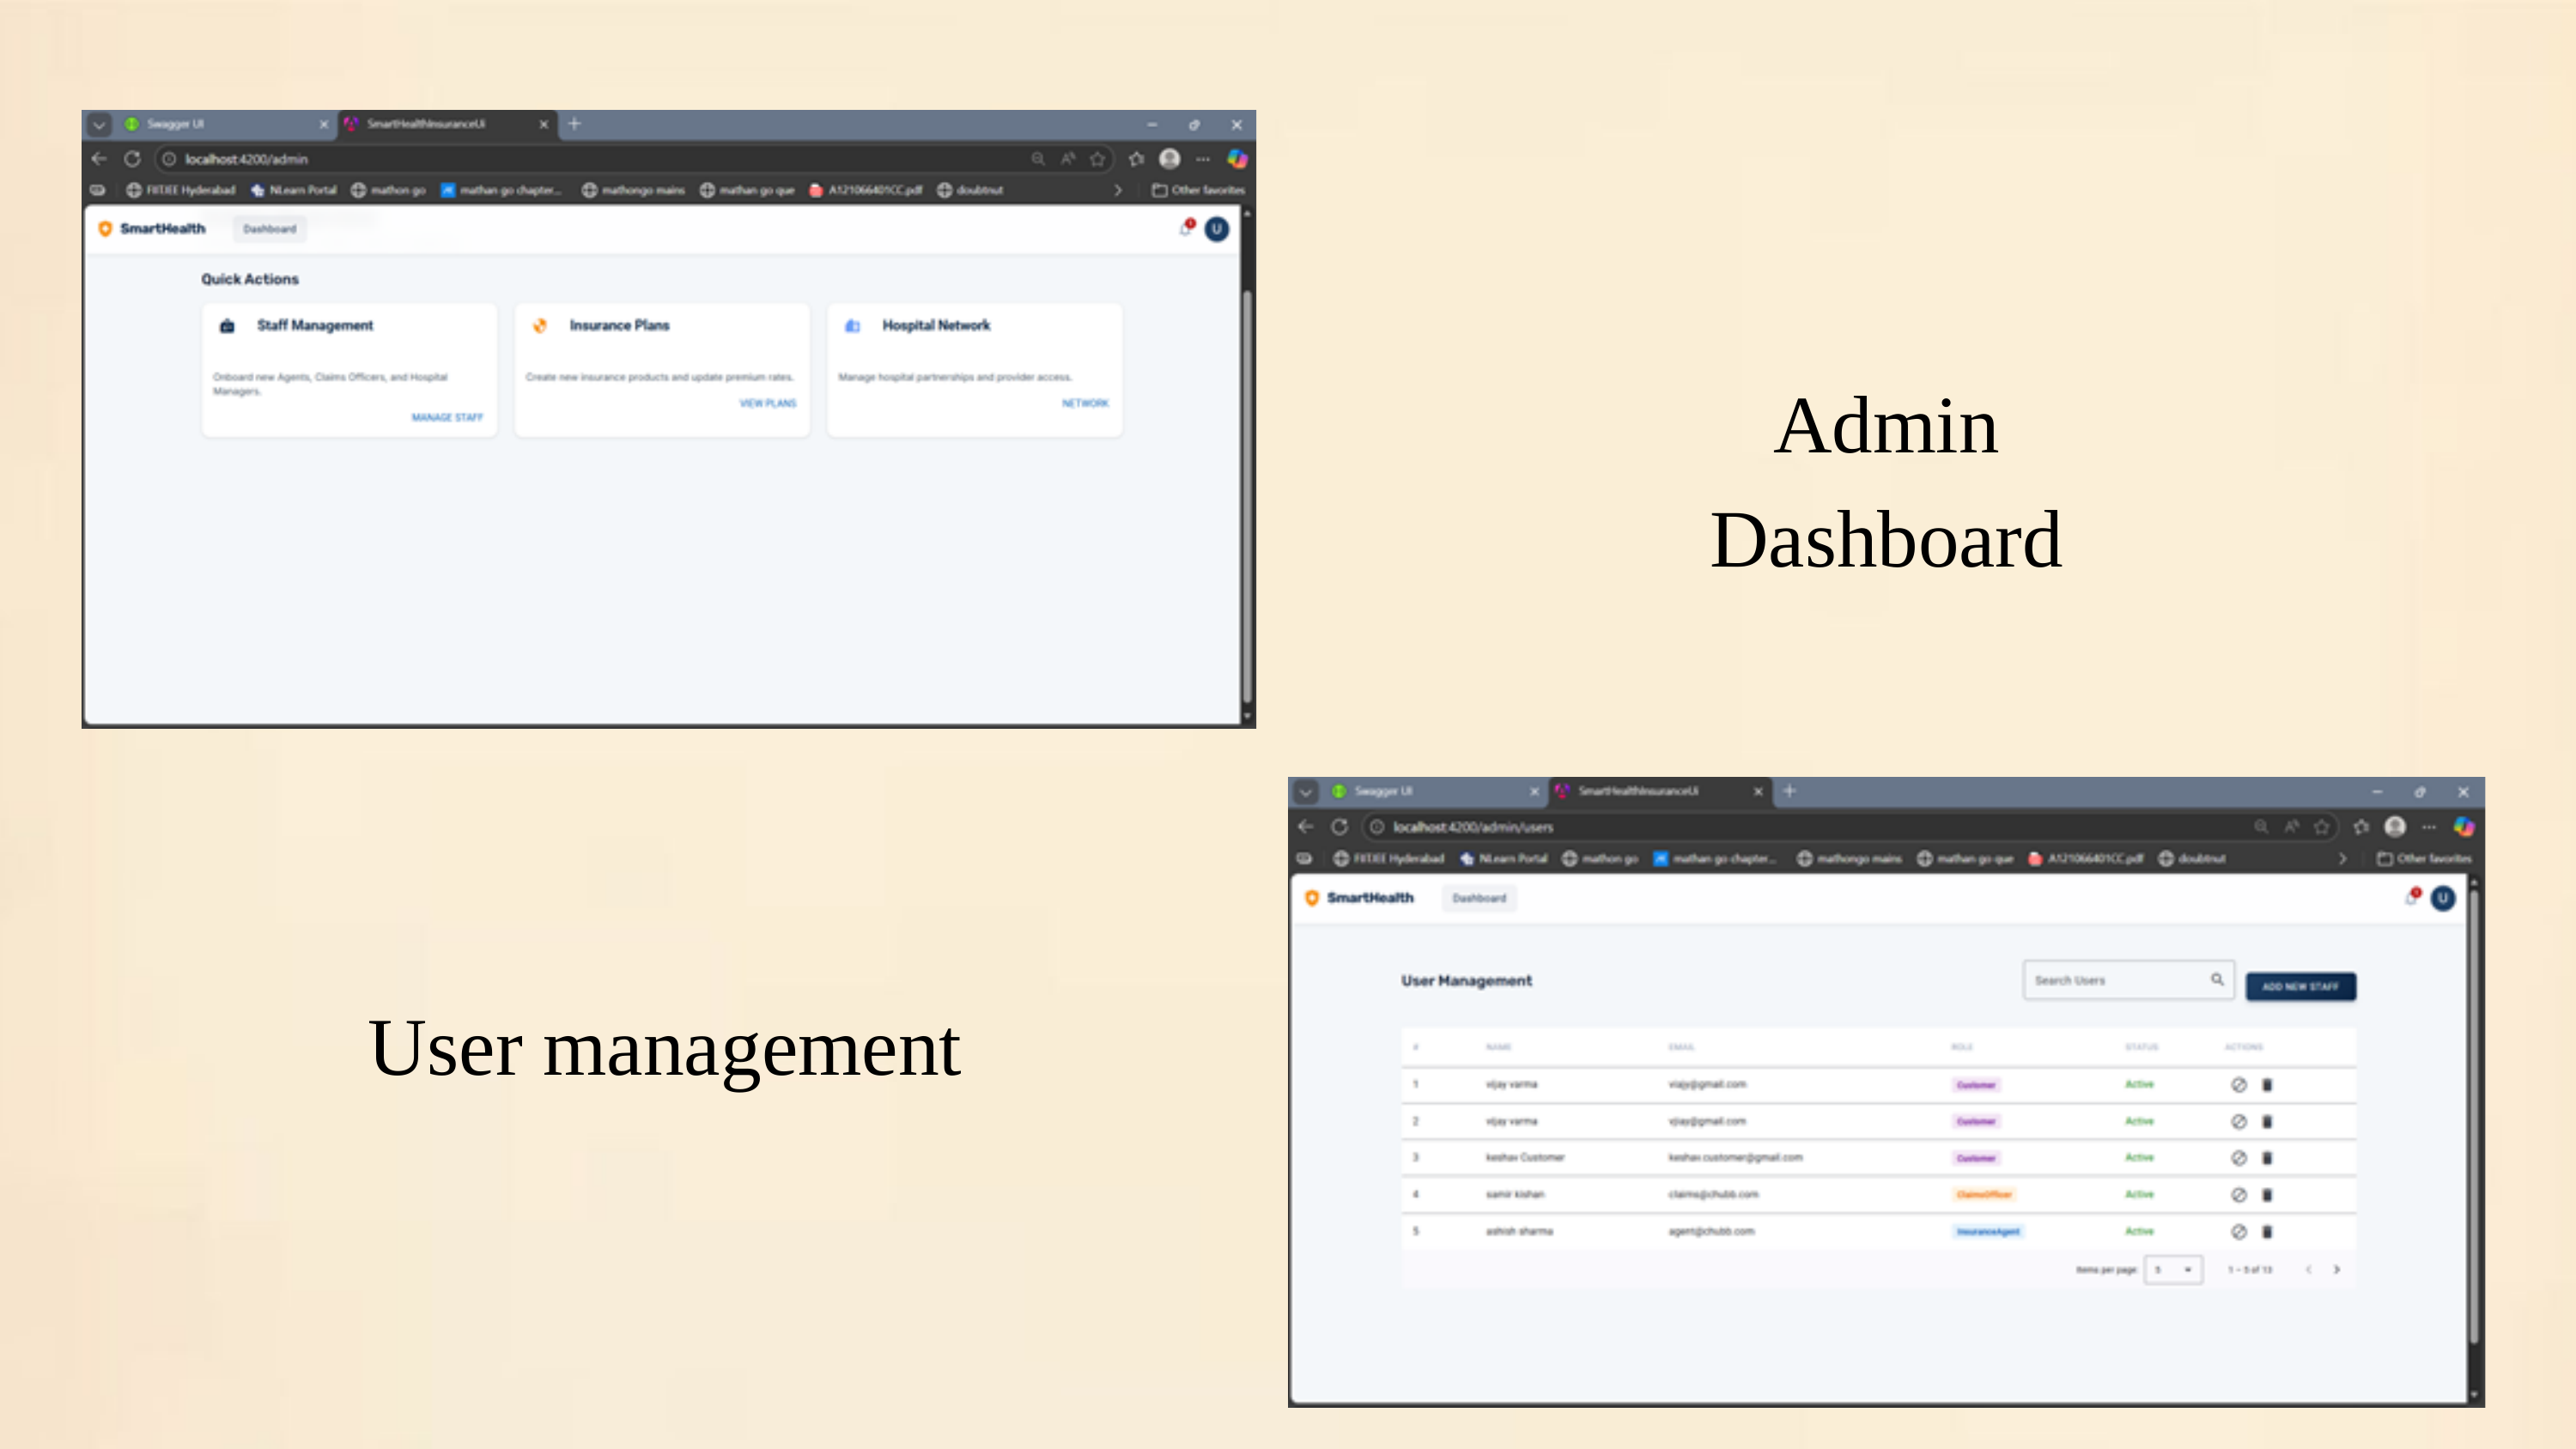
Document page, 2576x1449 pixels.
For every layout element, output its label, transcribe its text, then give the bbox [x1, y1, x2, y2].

text_box [82, 110, 1257, 729]
text_box User management [332, 976, 999, 1092]
text_box Admin Dashboard [1587, 355, 2187, 583]
text_box [0, 0, 2576, 1449]
text_box [1287, 777, 2486, 1408]
